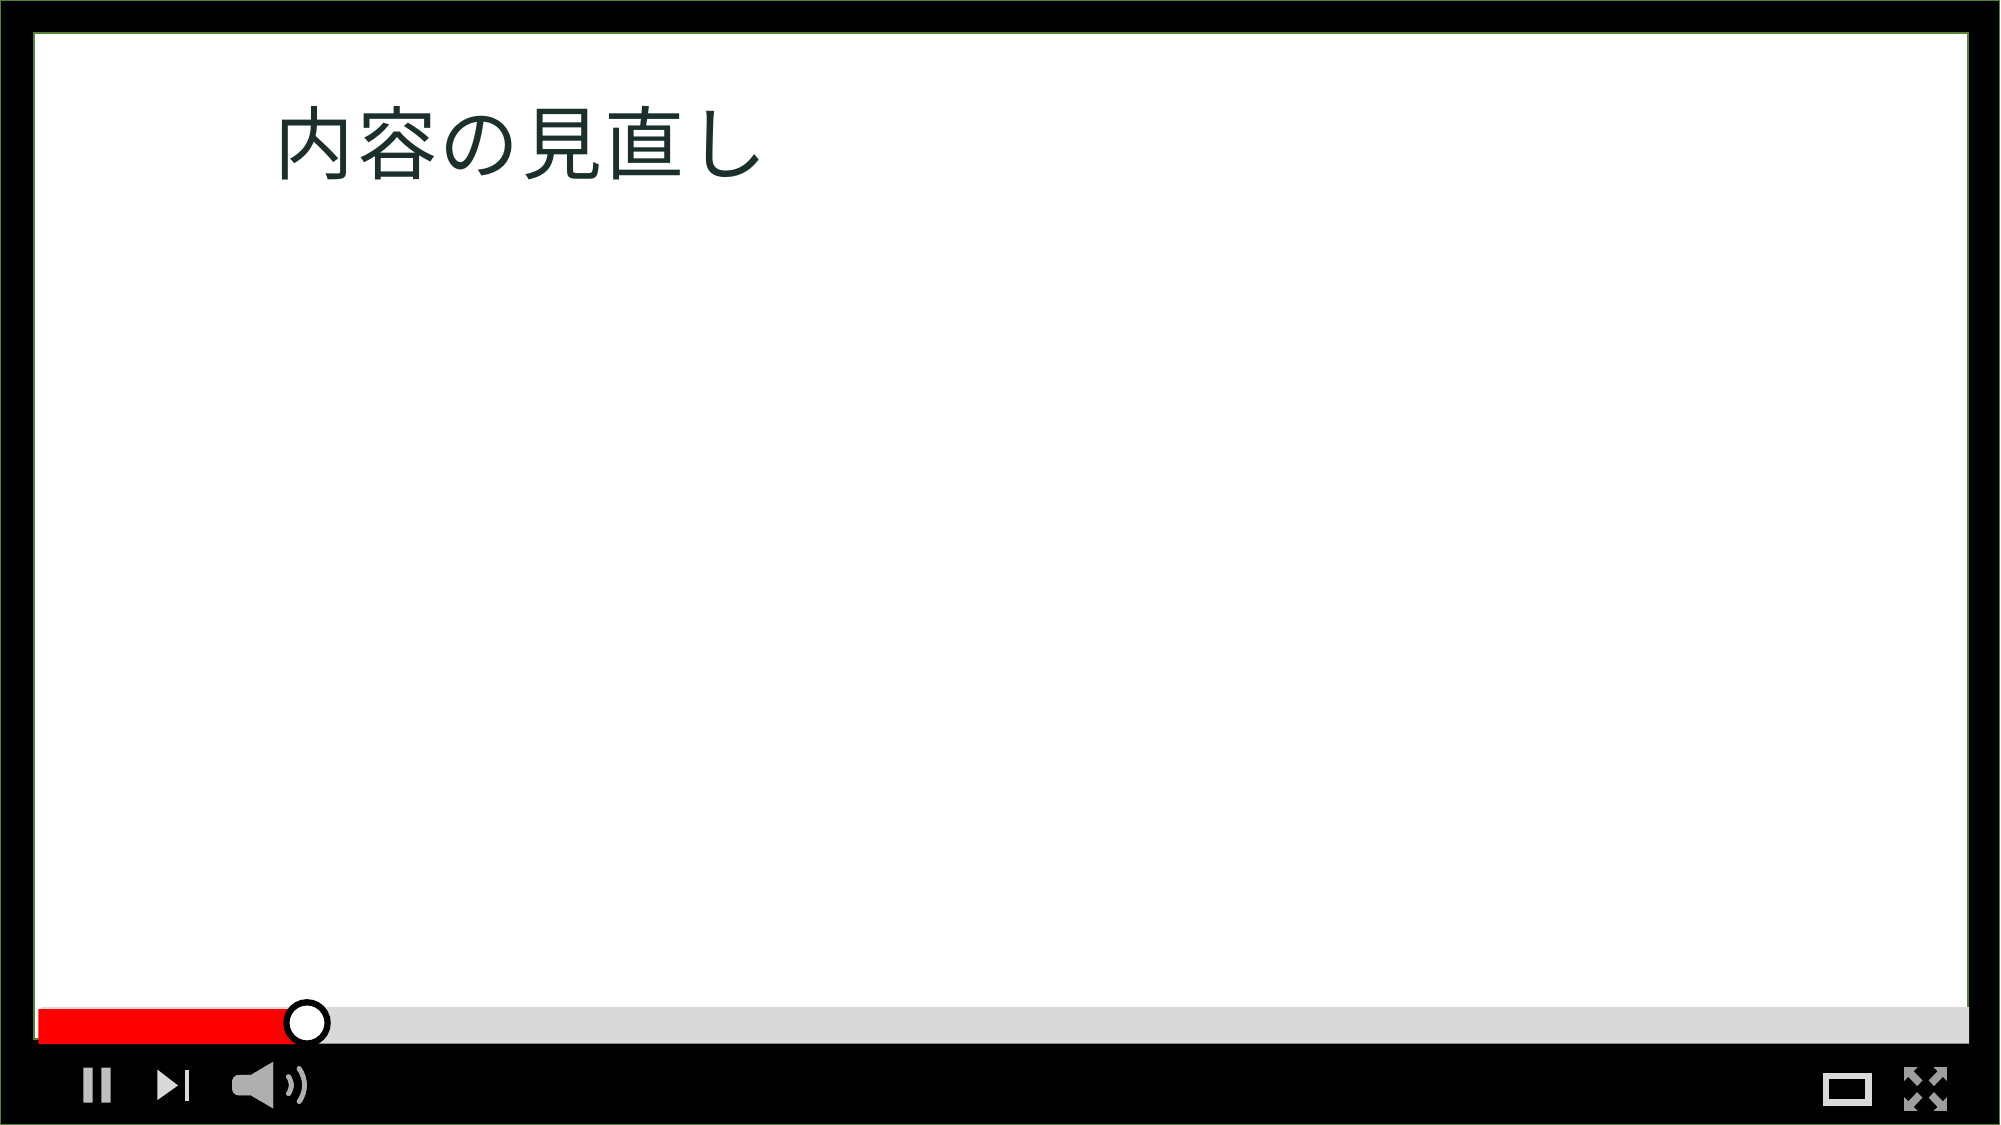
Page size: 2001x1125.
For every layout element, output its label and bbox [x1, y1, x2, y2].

text_box [0, 0, 2000, 1125]
